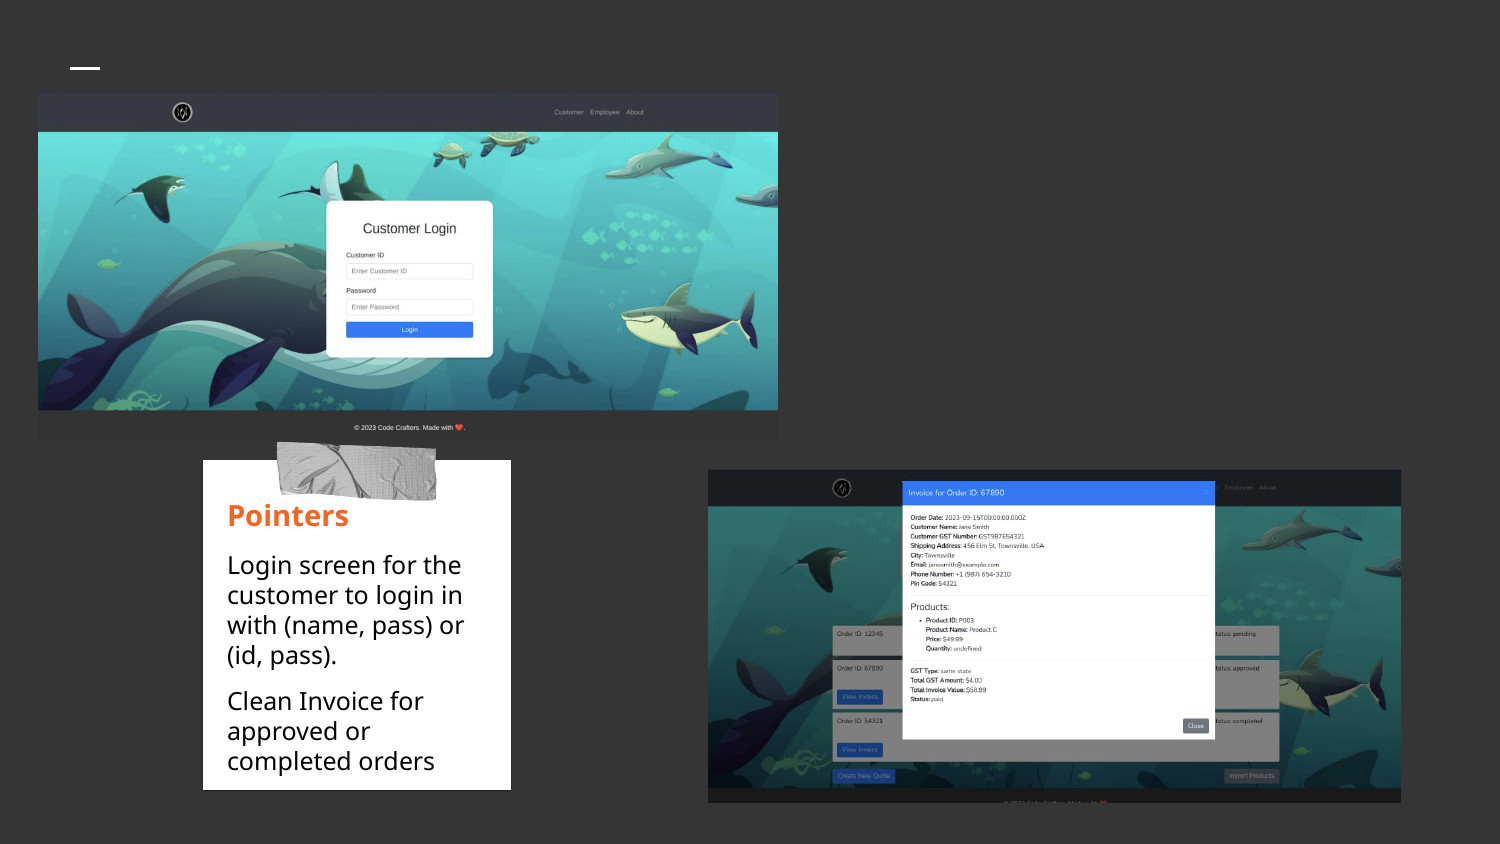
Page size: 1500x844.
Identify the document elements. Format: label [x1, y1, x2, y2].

picture [38, 90, 779, 442]
picture [707, 468, 1401, 803]
text_box [190, 441, 523, 803]
